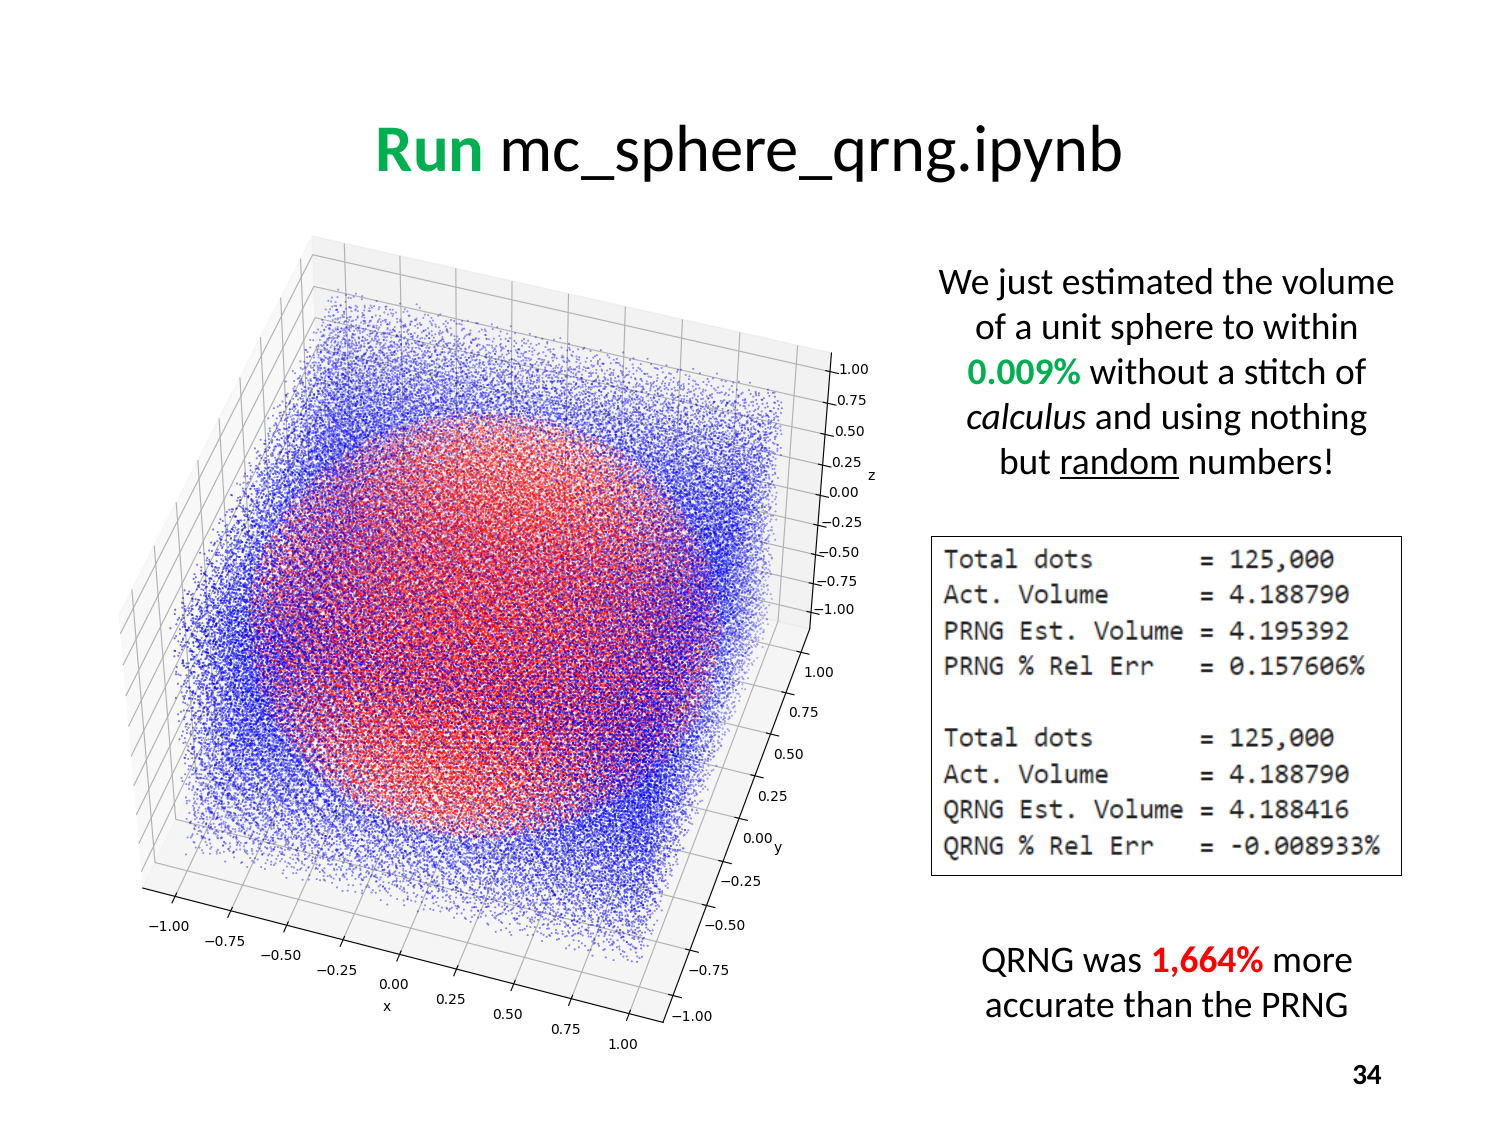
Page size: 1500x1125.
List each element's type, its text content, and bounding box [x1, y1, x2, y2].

picture [931, 536, 1402, 876]
text_box We just estimated the volume of a unit sphere to within 0.009% without a stitch of calculus and using nothing but random numbers! [921, 249, 1413, 490]
slide_number 34 [1059, 1042, 1397, 1103]
picture [87, 216, 908, 1067]
title Run mc_sphere_qrng.ipynb [103, 59, 1397, 241]
text_box QRNG was 1,664% more accurate than the PRNG [952, 927, 1382, 1033]
